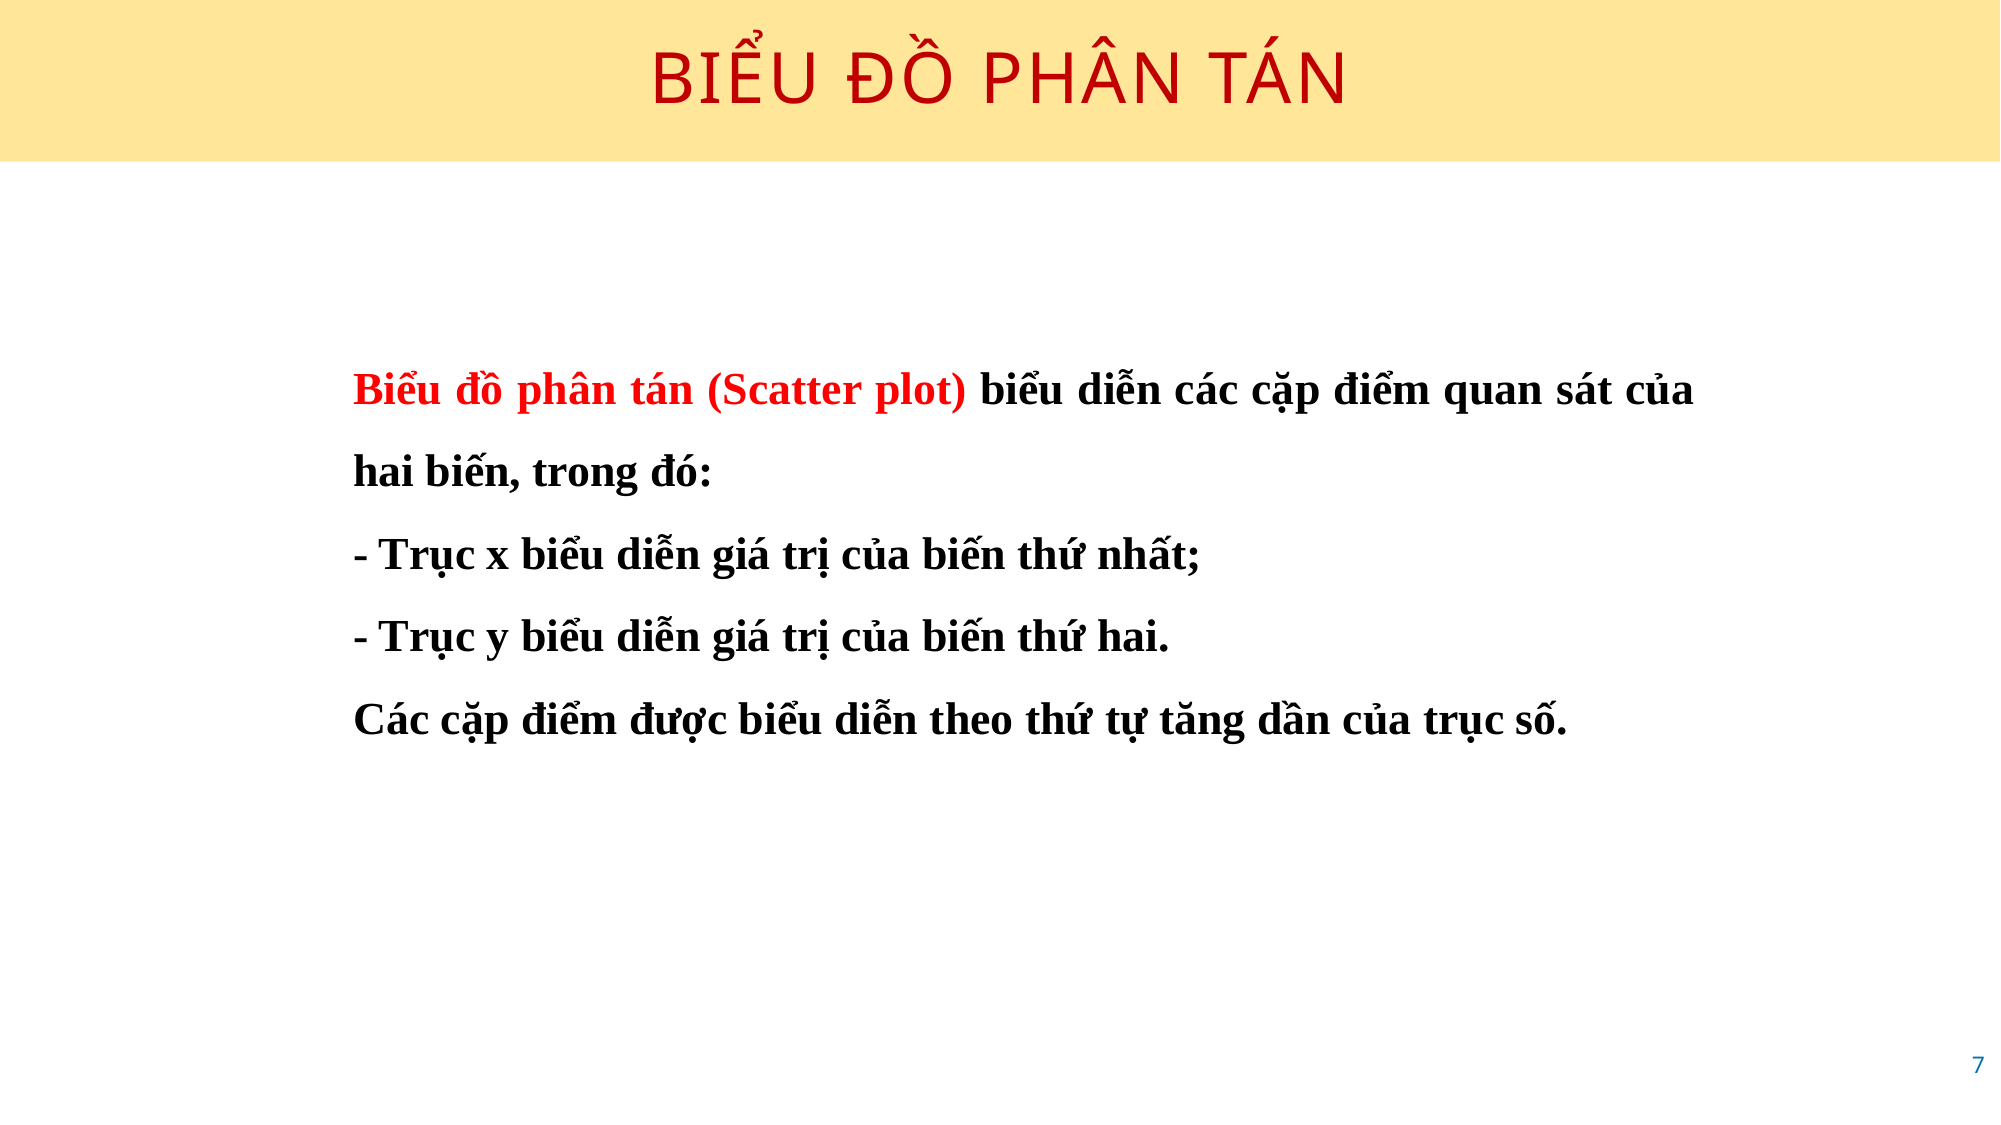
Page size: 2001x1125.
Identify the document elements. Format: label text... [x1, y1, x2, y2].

text_box Biểu đồ phân tán (Scatter plot) biểu diễn các cặp điểm quan sát của hai biến, trong đó: - Trục x biểu diễn giá trị của biến thứ nhất; - Trục y biểu diễn giá trị của biến thứ hai. Các cặp điểm được biểu diễn theo thứ tự tăng dần của trục số. [338, 323, 1711, 751]
slide_number 7 [1550, 1036, 2000, 1097]
title BIỂU ĐỒ PHÂN TÁN [0, 0, 2000, 162]
